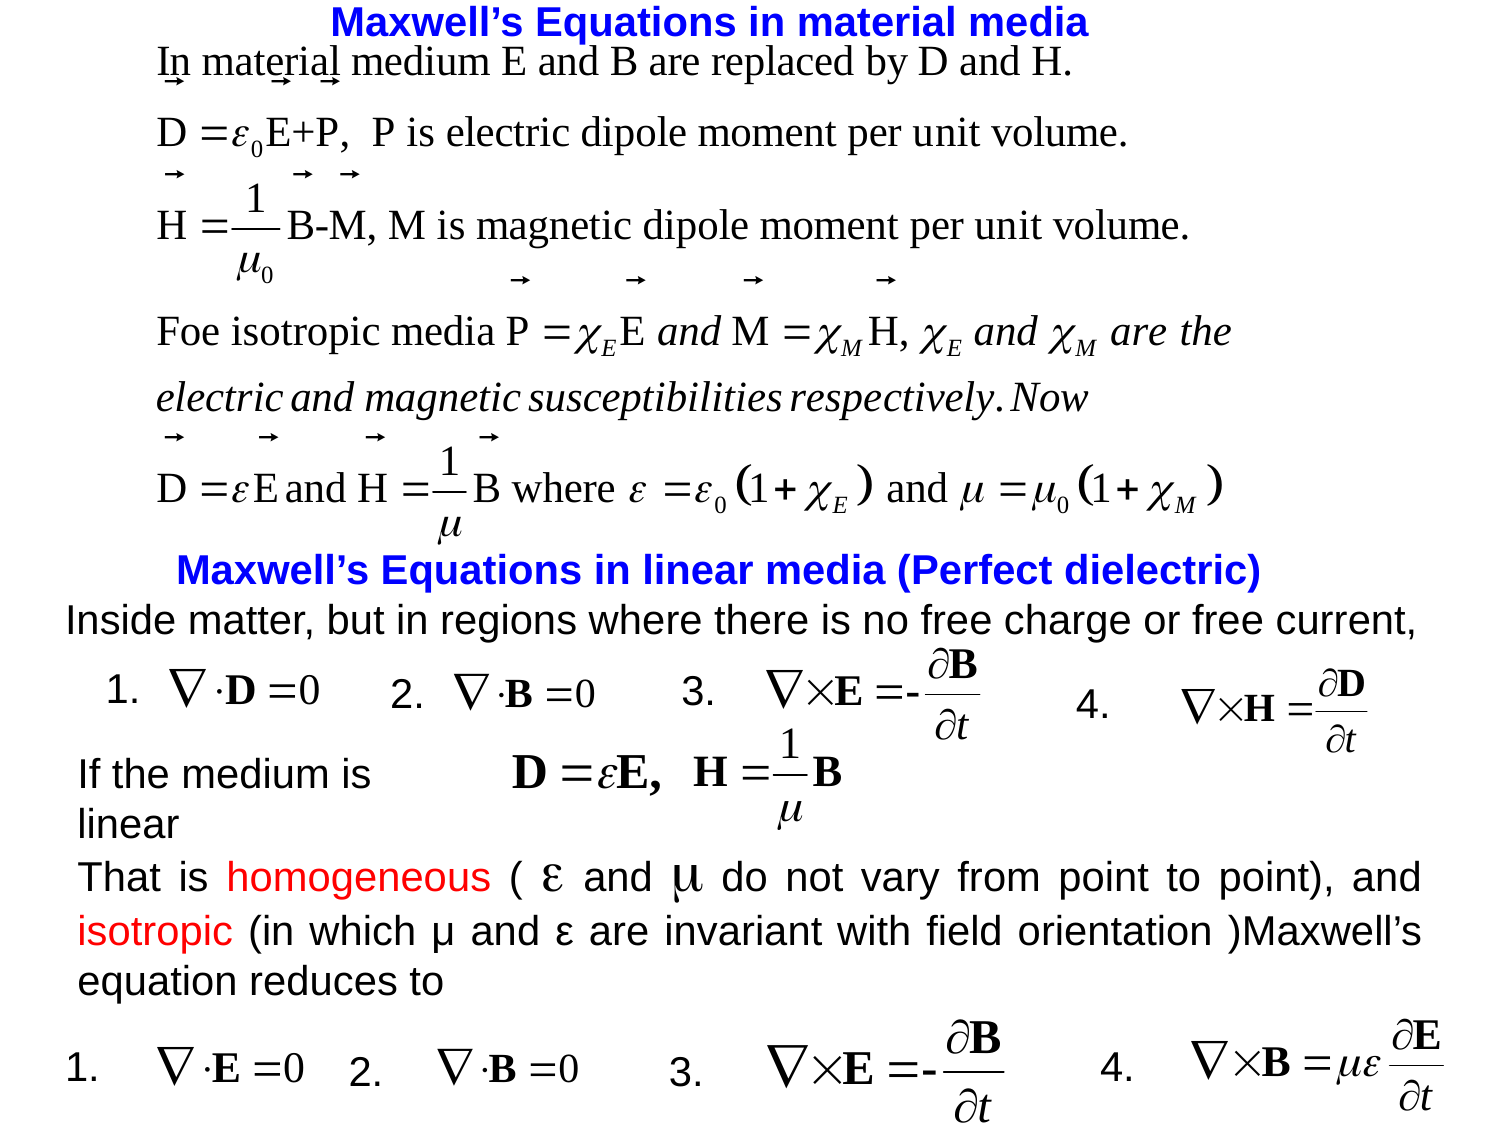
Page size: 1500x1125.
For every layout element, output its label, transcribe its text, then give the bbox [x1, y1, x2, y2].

text_box That is homogeneous (  and  do not vary from point to point), and isotropic (in which μ and ε are invariant with field orientation )Maxwell’s equation reduces to [62, 825, 1438, 1011]
text_box 4. [1060, 669, 1149, 734]
picture [153, 1044, 310, 1092]
text_box 3. [666, 655, 754, 721]
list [762, 636, 988, 750]
text_box Maxwell’s Equations in linear media (Perfect dielectric) [161, 534, 1289, 584]
text_box If the medium is linear [62, 739, 500, 825]
picture [165, 666, 326, 714]
picture [449, 671, 600, 717]
text_box 2. [374, 659, 463, 725]
text_box Inside matter, but in regions where there is no free charge or free current, [50, 584, 1438, 650]
text_box 2. [333, 1037, 422, 1103]
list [1187, 1007, 1450, 1121]
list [762, 1007, 1013, 1125]
picture [149, 24, 1258, 556]
text_box 1. [90, 654, 179, 720]
picture [687, 715, 850, 838]
picture [433, 1047, 584, 1092]
picture [1177, 658, 1375, 762]
text_box 4. [1085, 1032, 1173, 1098]
picture [505, 745, 670, 807]
text_box 1. [49, 1032, 138, 1098]
text_box Maxwell’s Equations in material media [315, 0, 1116, 24]
text_box 3. [653, 1037, 742, 1103]
